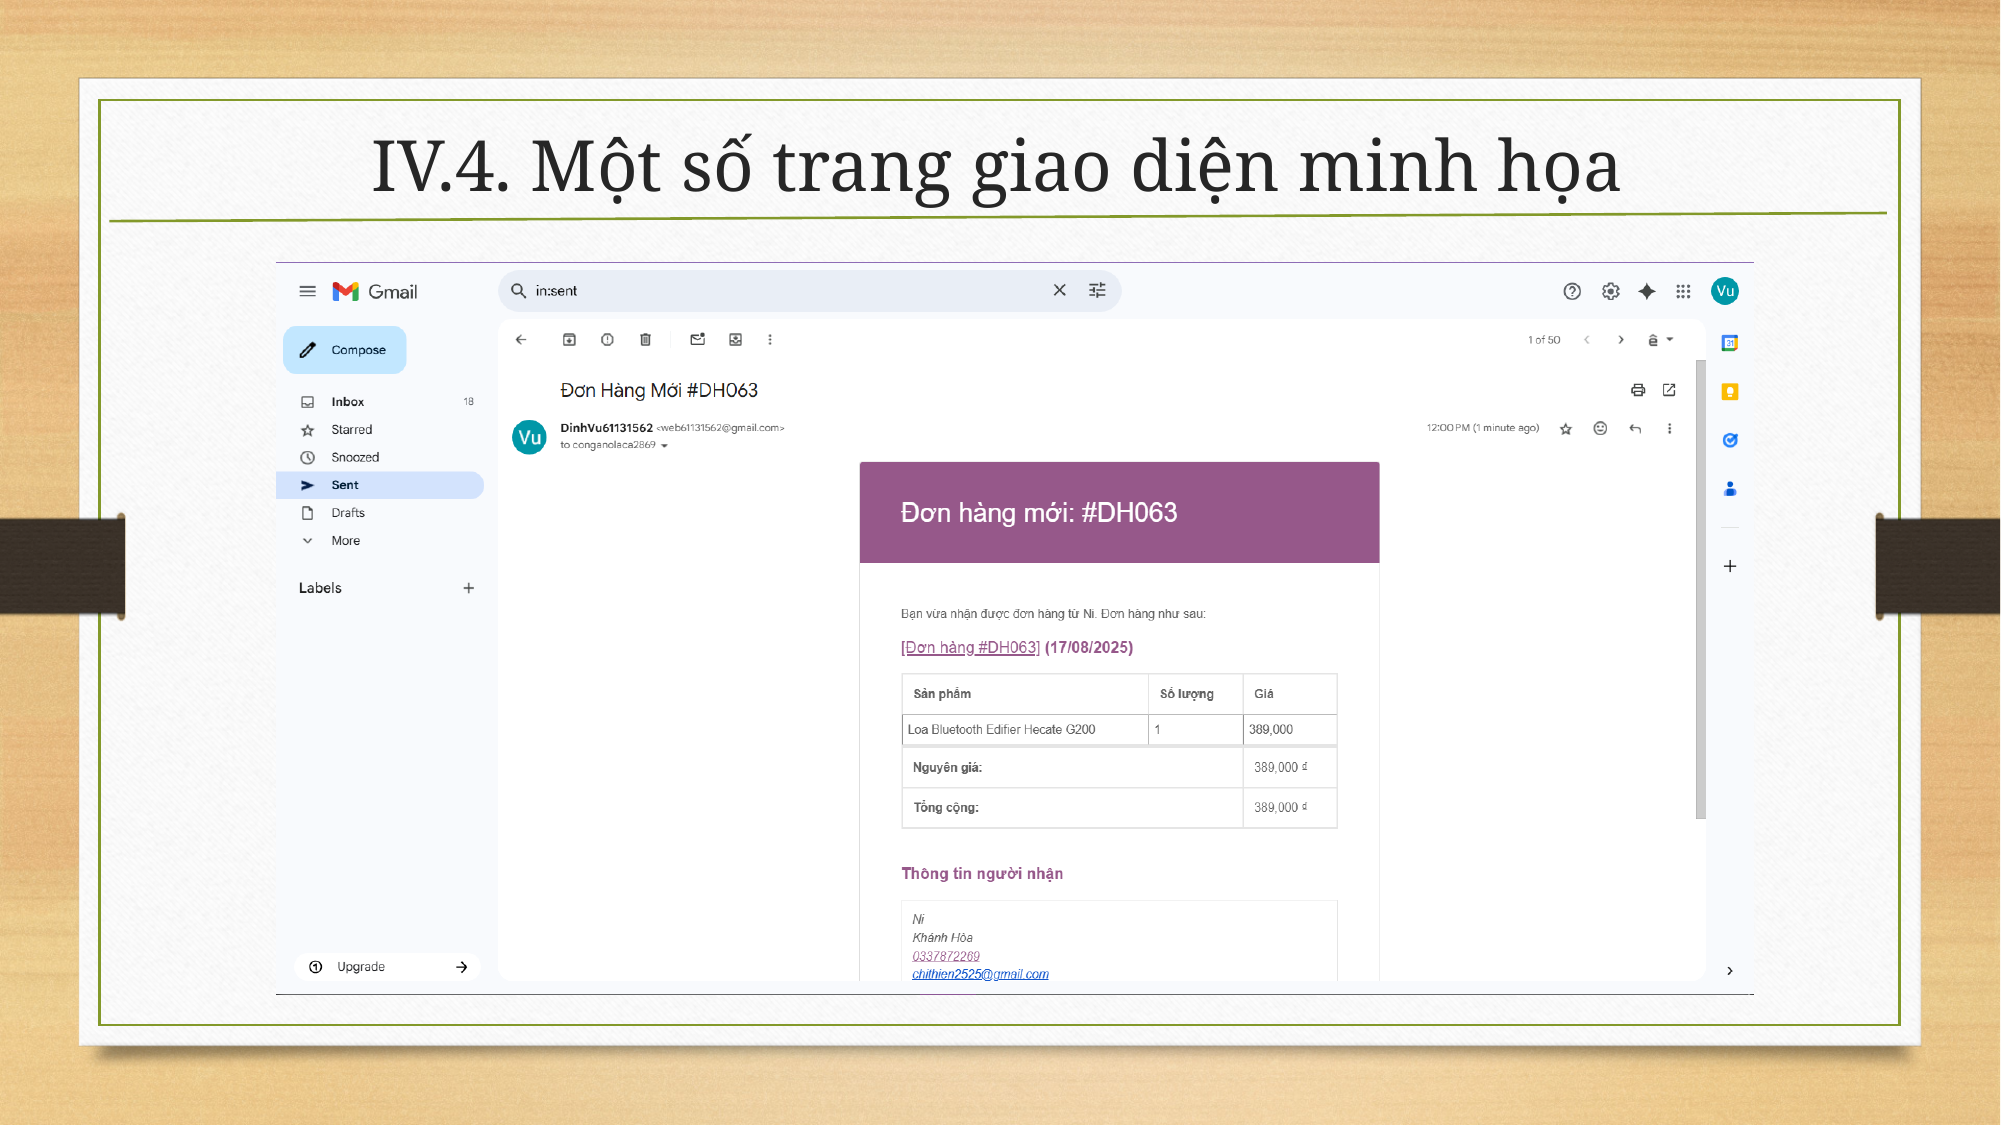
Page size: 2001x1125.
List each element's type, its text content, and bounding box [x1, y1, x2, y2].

picture [0, 0, 2001, 1125]
title IV.4. Một số trang giao diện minh họa [108, 113, 1887, 213]
